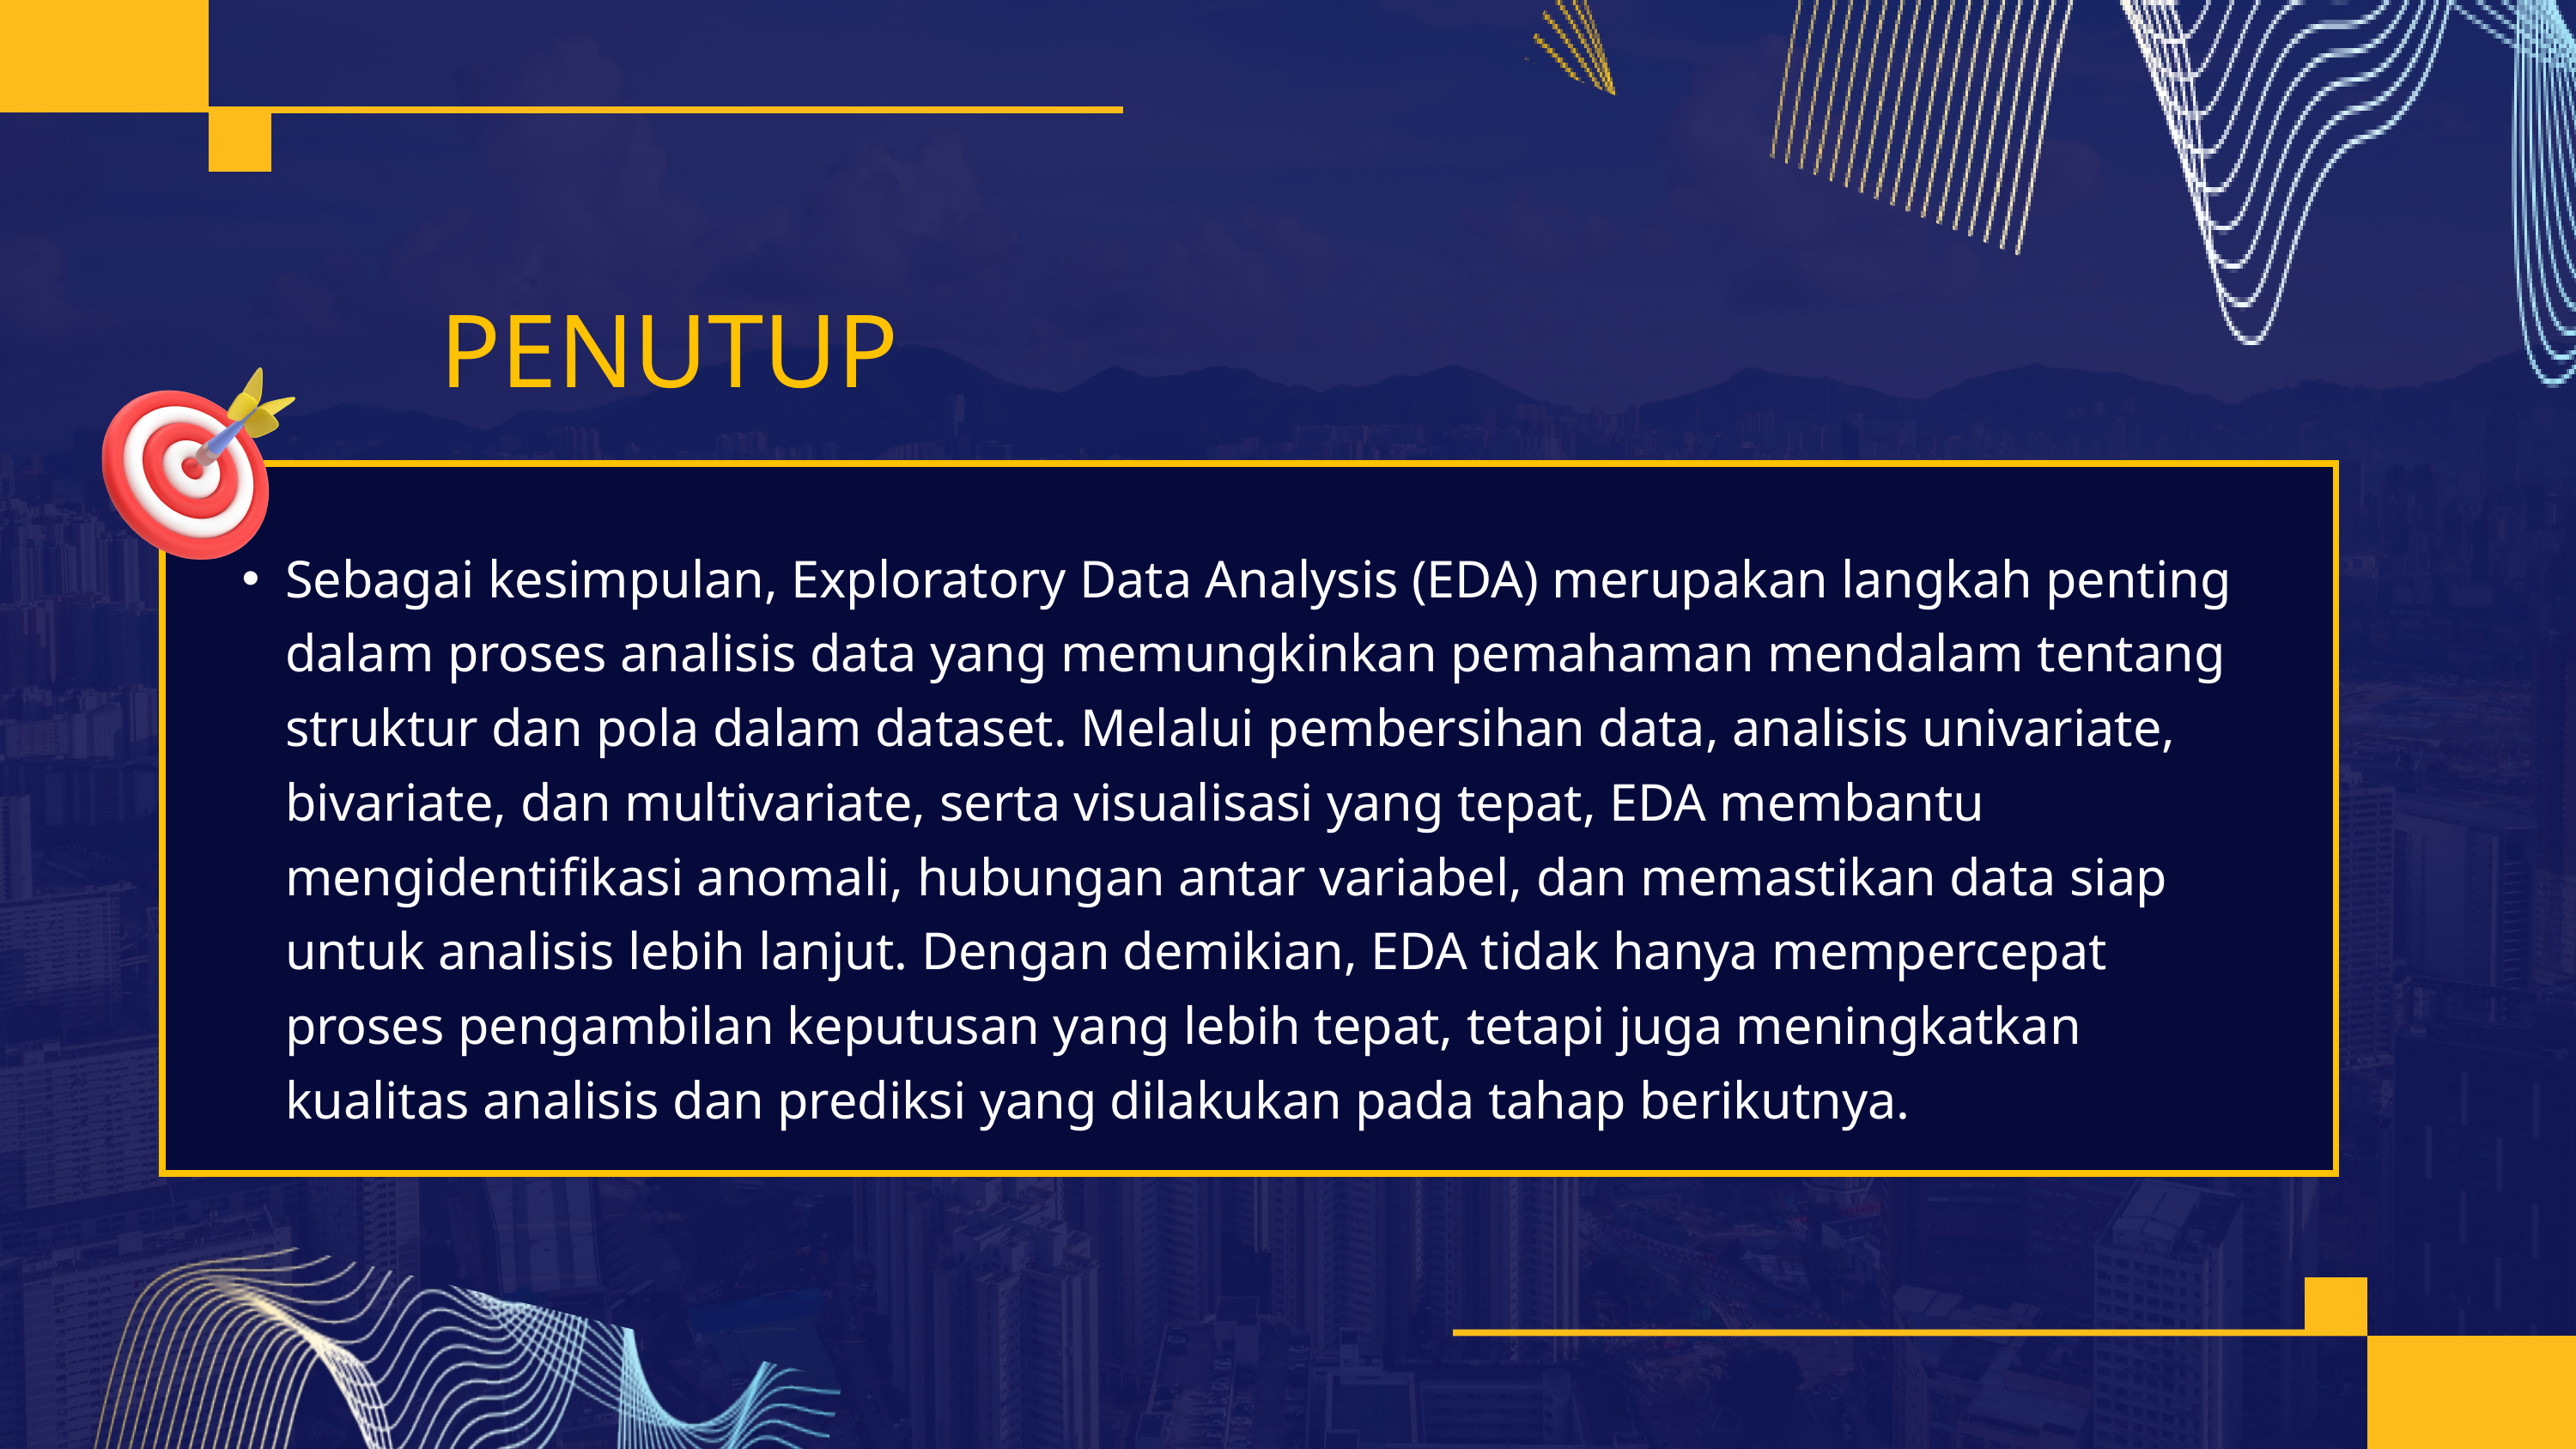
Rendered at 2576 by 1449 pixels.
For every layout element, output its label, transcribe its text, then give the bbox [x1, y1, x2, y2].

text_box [161, 463, 2336, 1173]
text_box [0, 0, 209, 113]
text_box [0, 0, 2576, 1449]
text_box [2366, 1336, 2576, 1449]
text_box [101, 367, 295, 560]
text_box [0, 1175, 844, 1449]
text_box [1524, 0, 2576, 477]
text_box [2304, 1276, 2368, 1337]
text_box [208, 112, 272, 173]
text_box PENUTUP [440, 294, 1315, 409]
